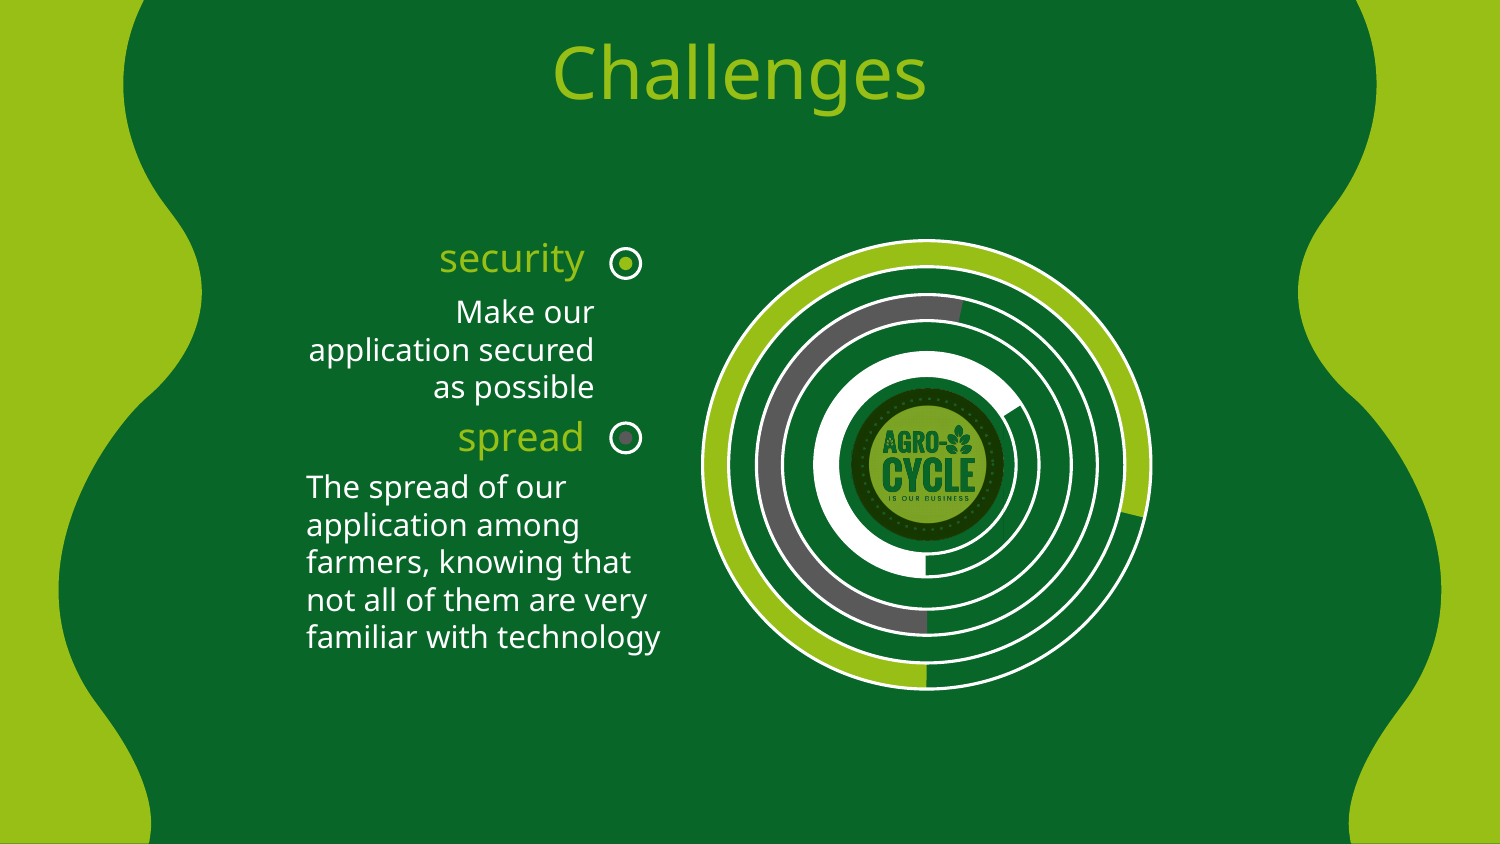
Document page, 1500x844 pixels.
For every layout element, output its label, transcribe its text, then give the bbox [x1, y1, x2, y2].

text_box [610, 248, 623, 279]
picture [851, 388, 1005, 541]
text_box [610, 422, 623, 453]
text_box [628, 166, 1226, 763]
subtitle security [211, 217, 600, 278]
subtitle Make our application secured as possible [272, 277, 610, 378]
subtitle The spread of our application among farmers, knowing that not all of them are very familiar with technology [291, 452, 623, 753]
subtitle spread [211, 397, 600, 457]
title Challenges [118, 11, 1382, 131]
